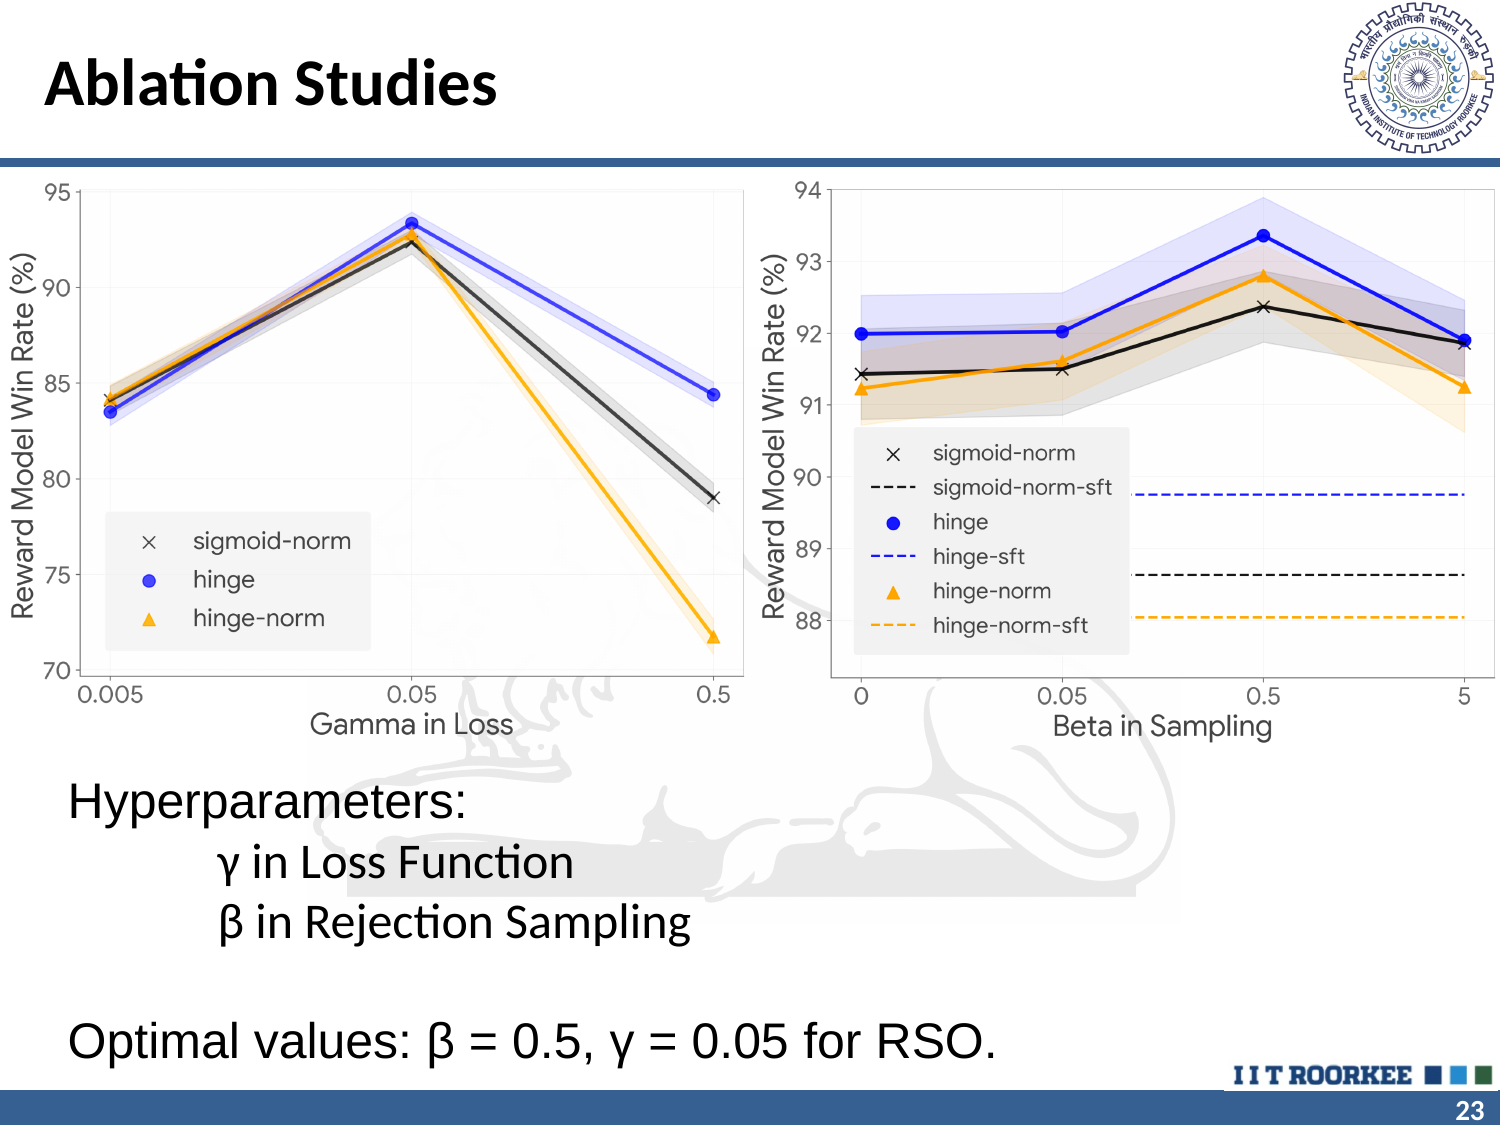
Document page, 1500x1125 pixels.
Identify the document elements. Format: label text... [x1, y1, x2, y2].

title Ablation Studies [29, 33, 1185, 125]
text_box Hyperparameters: γ in Loss Function β in Rejection Sampling Optimal values: β = 0.5, γ = 0.05 for RSO. [52, 758, 1500, 1125]
picture [1339, 0, 1500, 158]
picture [0, 171, 1500, 753]
